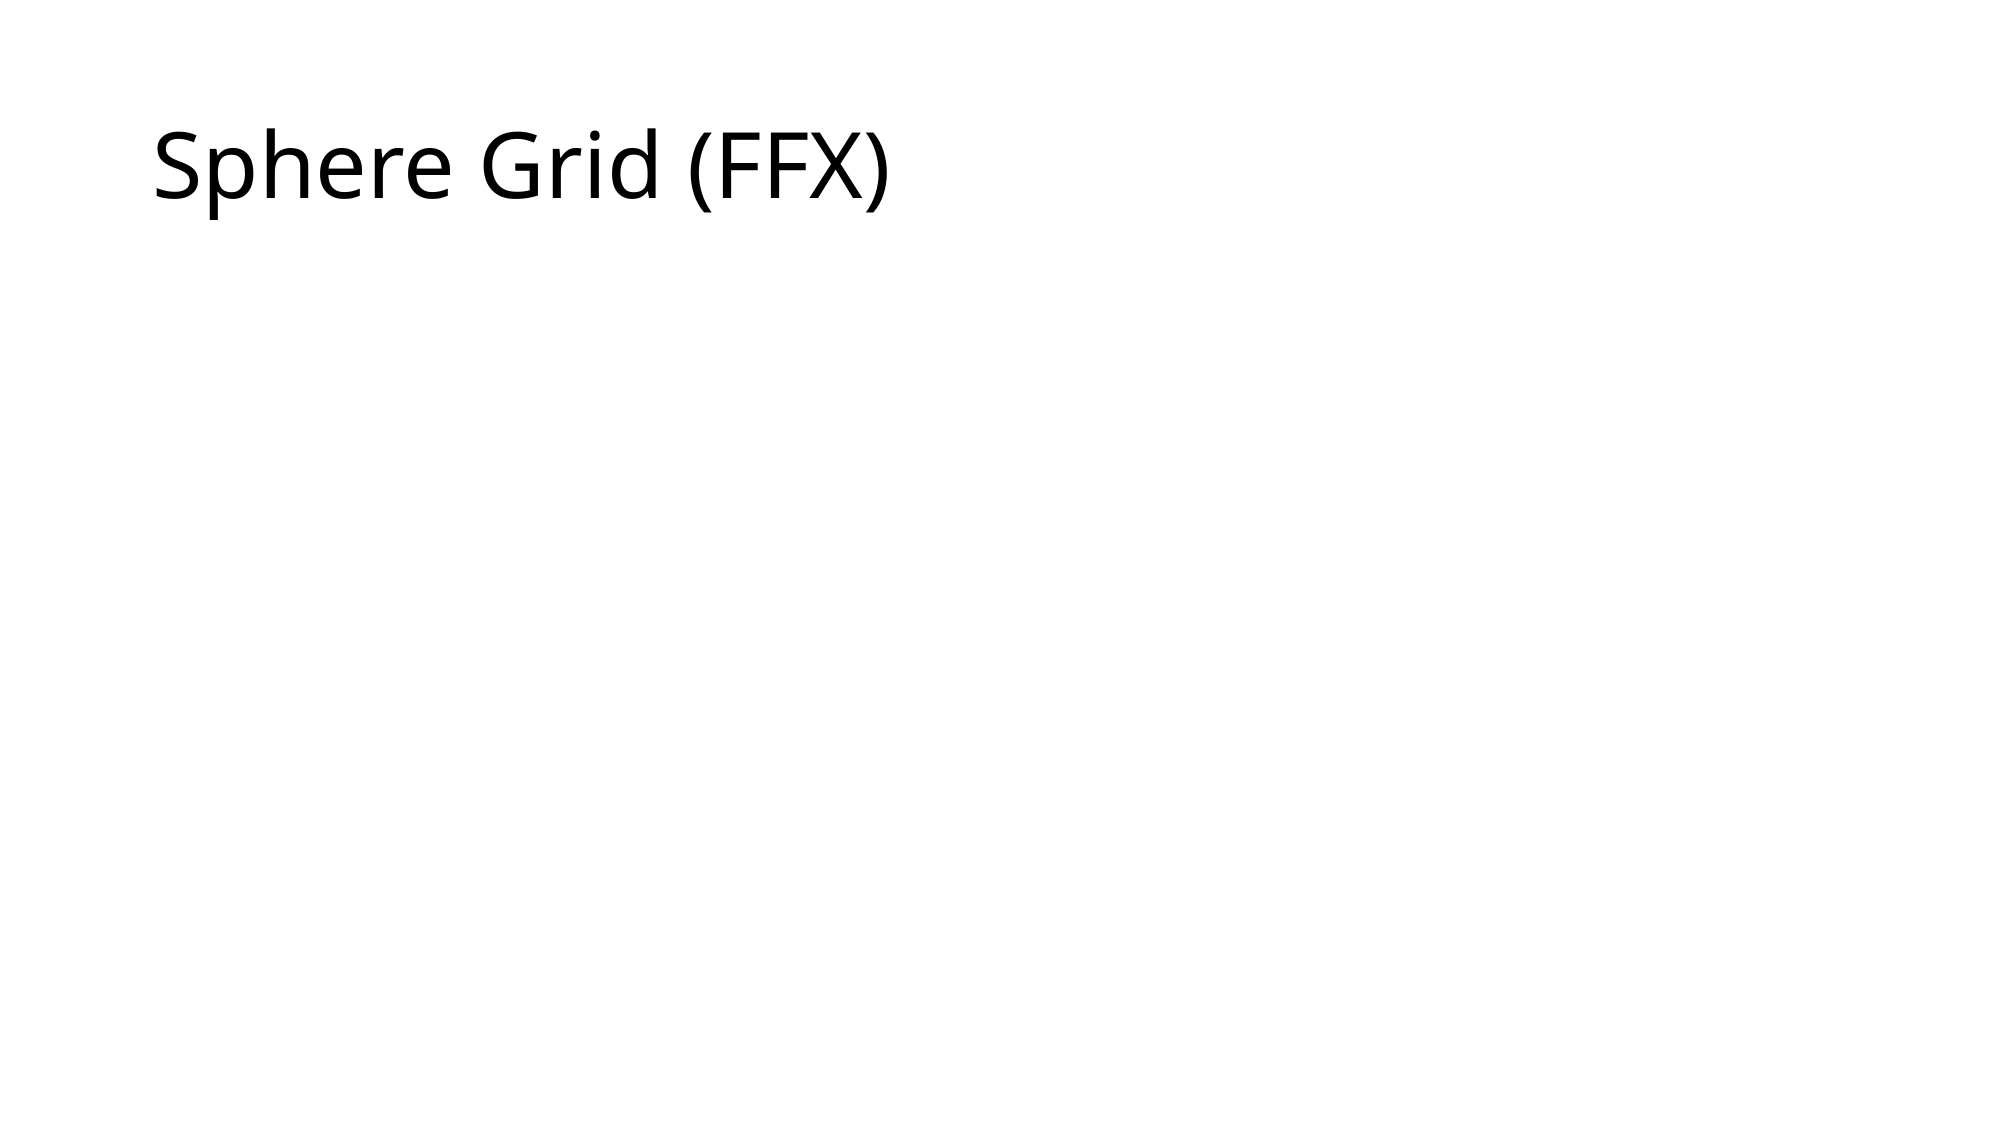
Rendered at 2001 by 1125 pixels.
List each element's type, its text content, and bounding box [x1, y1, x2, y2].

title Sphere Grid (FFX) [137, 59, 1863, 278]
